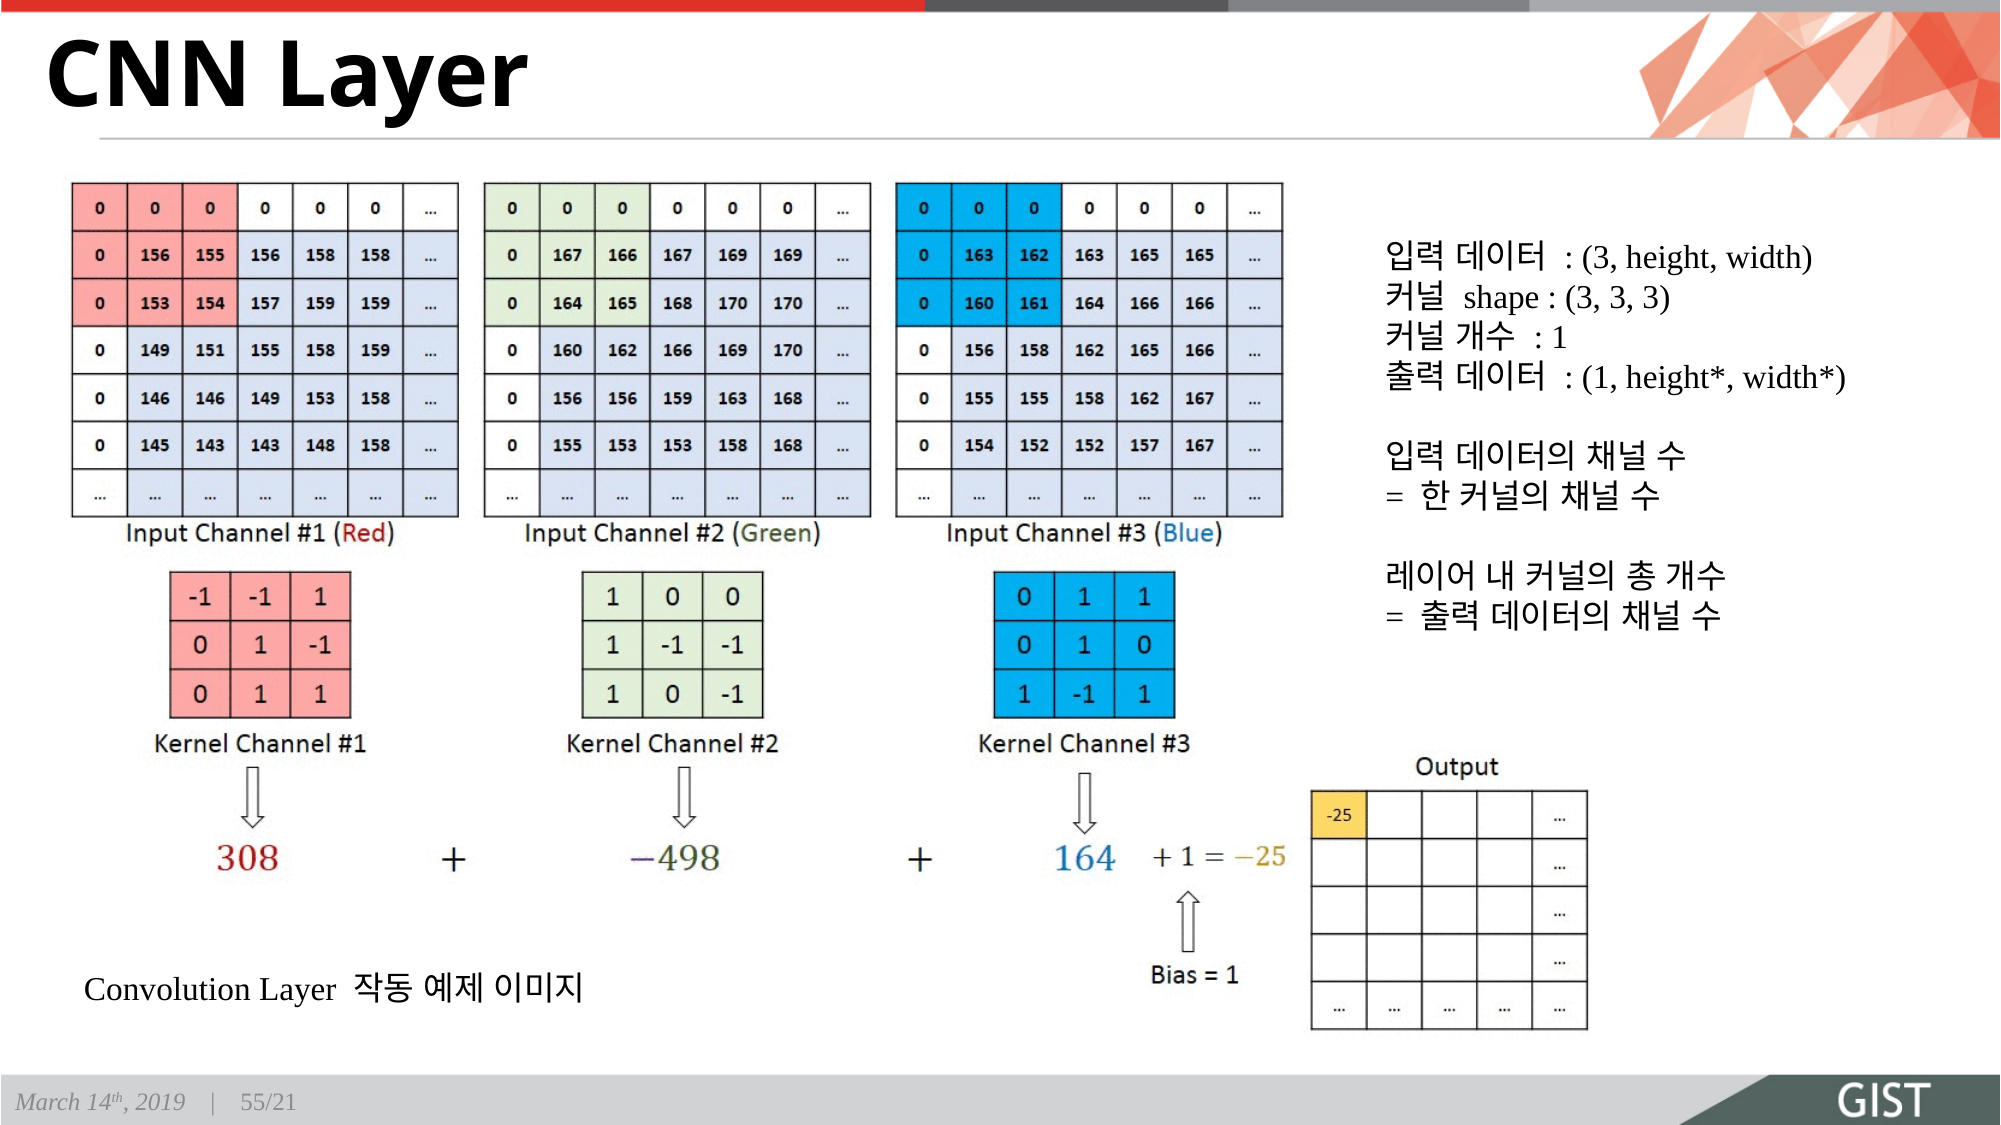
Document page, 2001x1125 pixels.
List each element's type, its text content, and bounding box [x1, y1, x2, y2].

title CNN Layer [29, 17, 1971, 136]
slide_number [0, 1075, 450, 1125]
picture [0, 0, 2000, 1125]
text_box 입력 데이터 : (3, height, width) 커널 shape : (3, 3, 3) 커널 개수 : 1 출력 데이터 : (1, height*, width*) 입력 데이터의 채널 수 = 한 커널의 채널 수 레이어 내 커널의 총 개수 = 출력 데이터의 채널 수 [1600, 228, 1862, 642]
